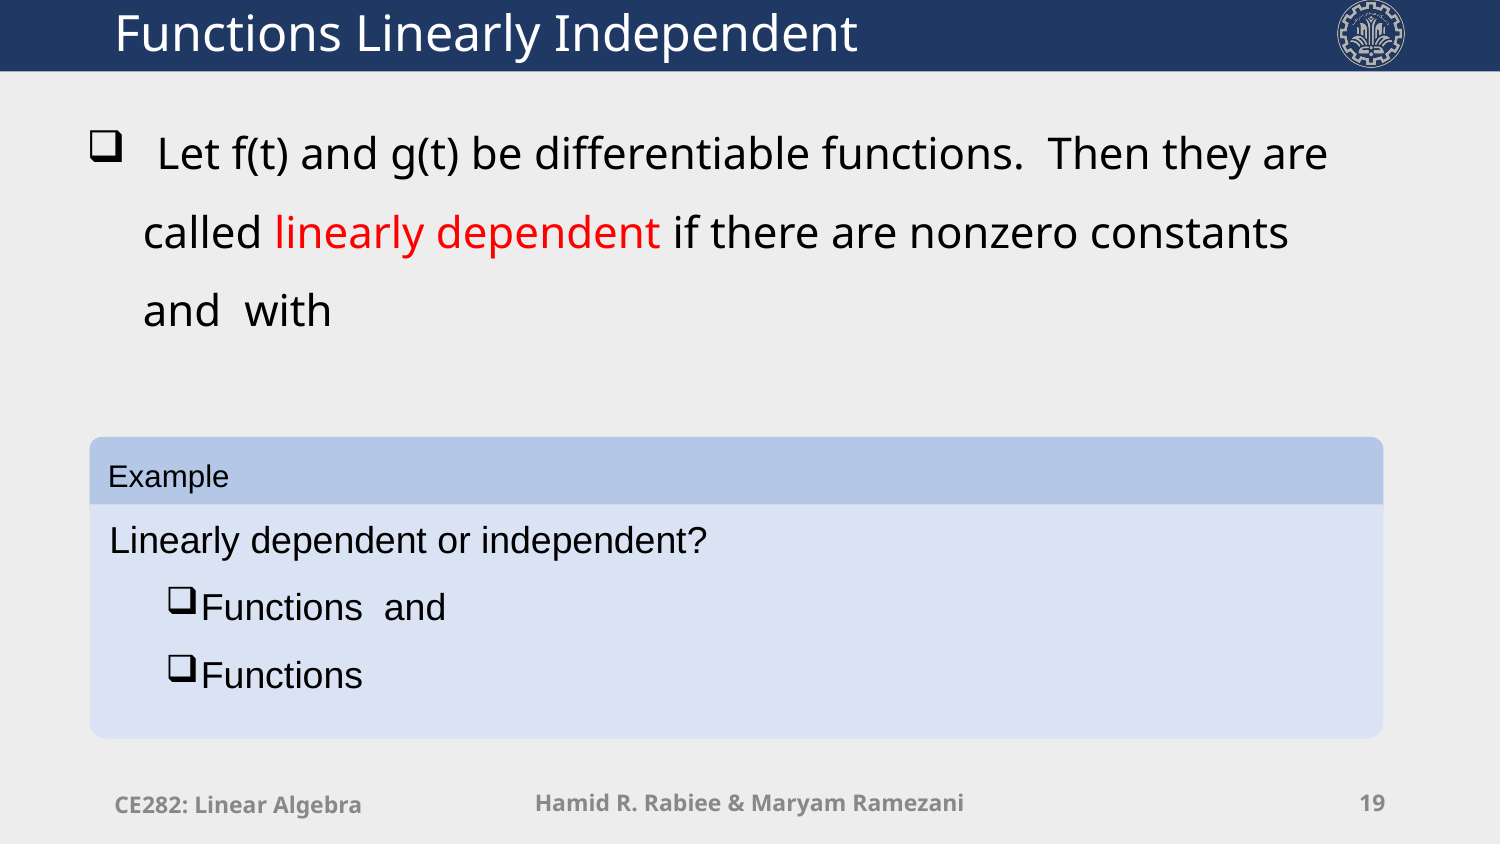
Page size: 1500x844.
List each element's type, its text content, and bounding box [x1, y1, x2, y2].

slide_number CE282: Linear Algebra [103, 782, 441, 827]
slide_number 19 [1059, 782, 1397, 827]
text_box Example [87, 434, 1386, 513]
title Functions Linearly Independent [103, 6, 1327, 65]
footer Hamid R. Rabiee & Maryam Ramezani [496, 782, 1004, 827]
picture [1337, 0, 1405, 68]
